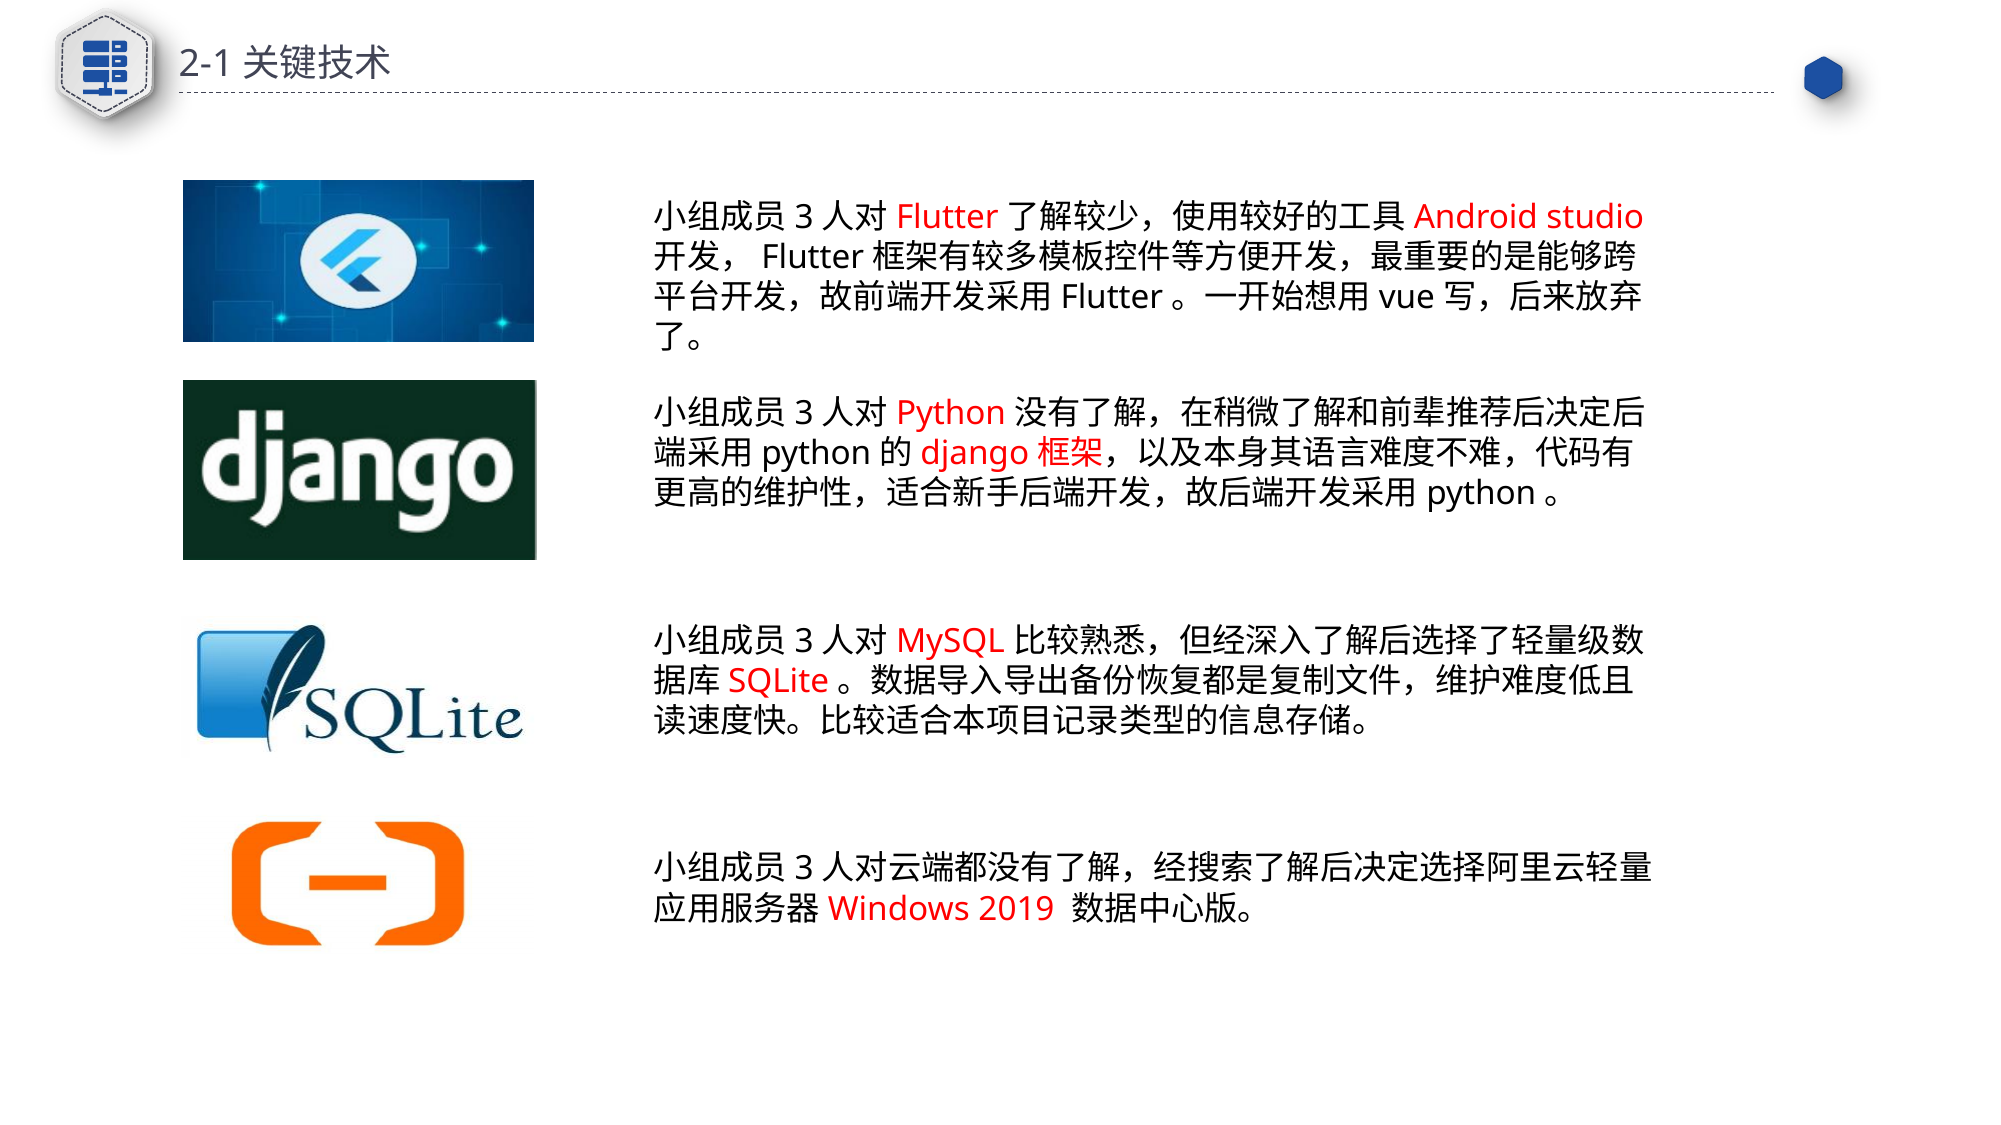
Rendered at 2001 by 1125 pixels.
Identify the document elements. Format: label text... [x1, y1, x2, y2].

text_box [49, 14, 160, 114]
text_box 小组成员3人对MySQL比较熟悉，但经深入了解后选择了轻量级数据库SQLite。数据导入导出备份恢复都是复制文件，维护难度低且读速度快。比较适合本项目记录类型的信息存储。 [638, 611, 1678, 747]
text_box 小组成员3人对Python没有了解，在稍微了解和前辈推荐后决定后端采用python的django框架，以及本身其语言难度不难，代码有更高的维护性，适合新手后端开发，故后端开发采用python。 [638, 383, 1678, 519]
picture [183, 380, 537, 560]
picture [183, 180, 534, 342]
text_box 小组成员3人对云端都没有了解，经搜索了解后决定选择阿里云轻量应用服务器Windows 2019 数据中心版。 [638, 839, 1678, 934]
text_box 2-1关键技术 [167, 33, 475, 90]
text_box 小组成员3人对Flutter了解较少，使用较好的工具Android studio开发，Flutter框架有较多模板控件等方便开发，最重要的是能够跨平台开发，故前端开发采用Flutter。一开始想用vue写，后来放弃了。 [638, 188, 1678, 363]
picture [181, 811, 534, 954]
picture [181, 616, 536, 758]
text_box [1802, 58, 1845, 97]
